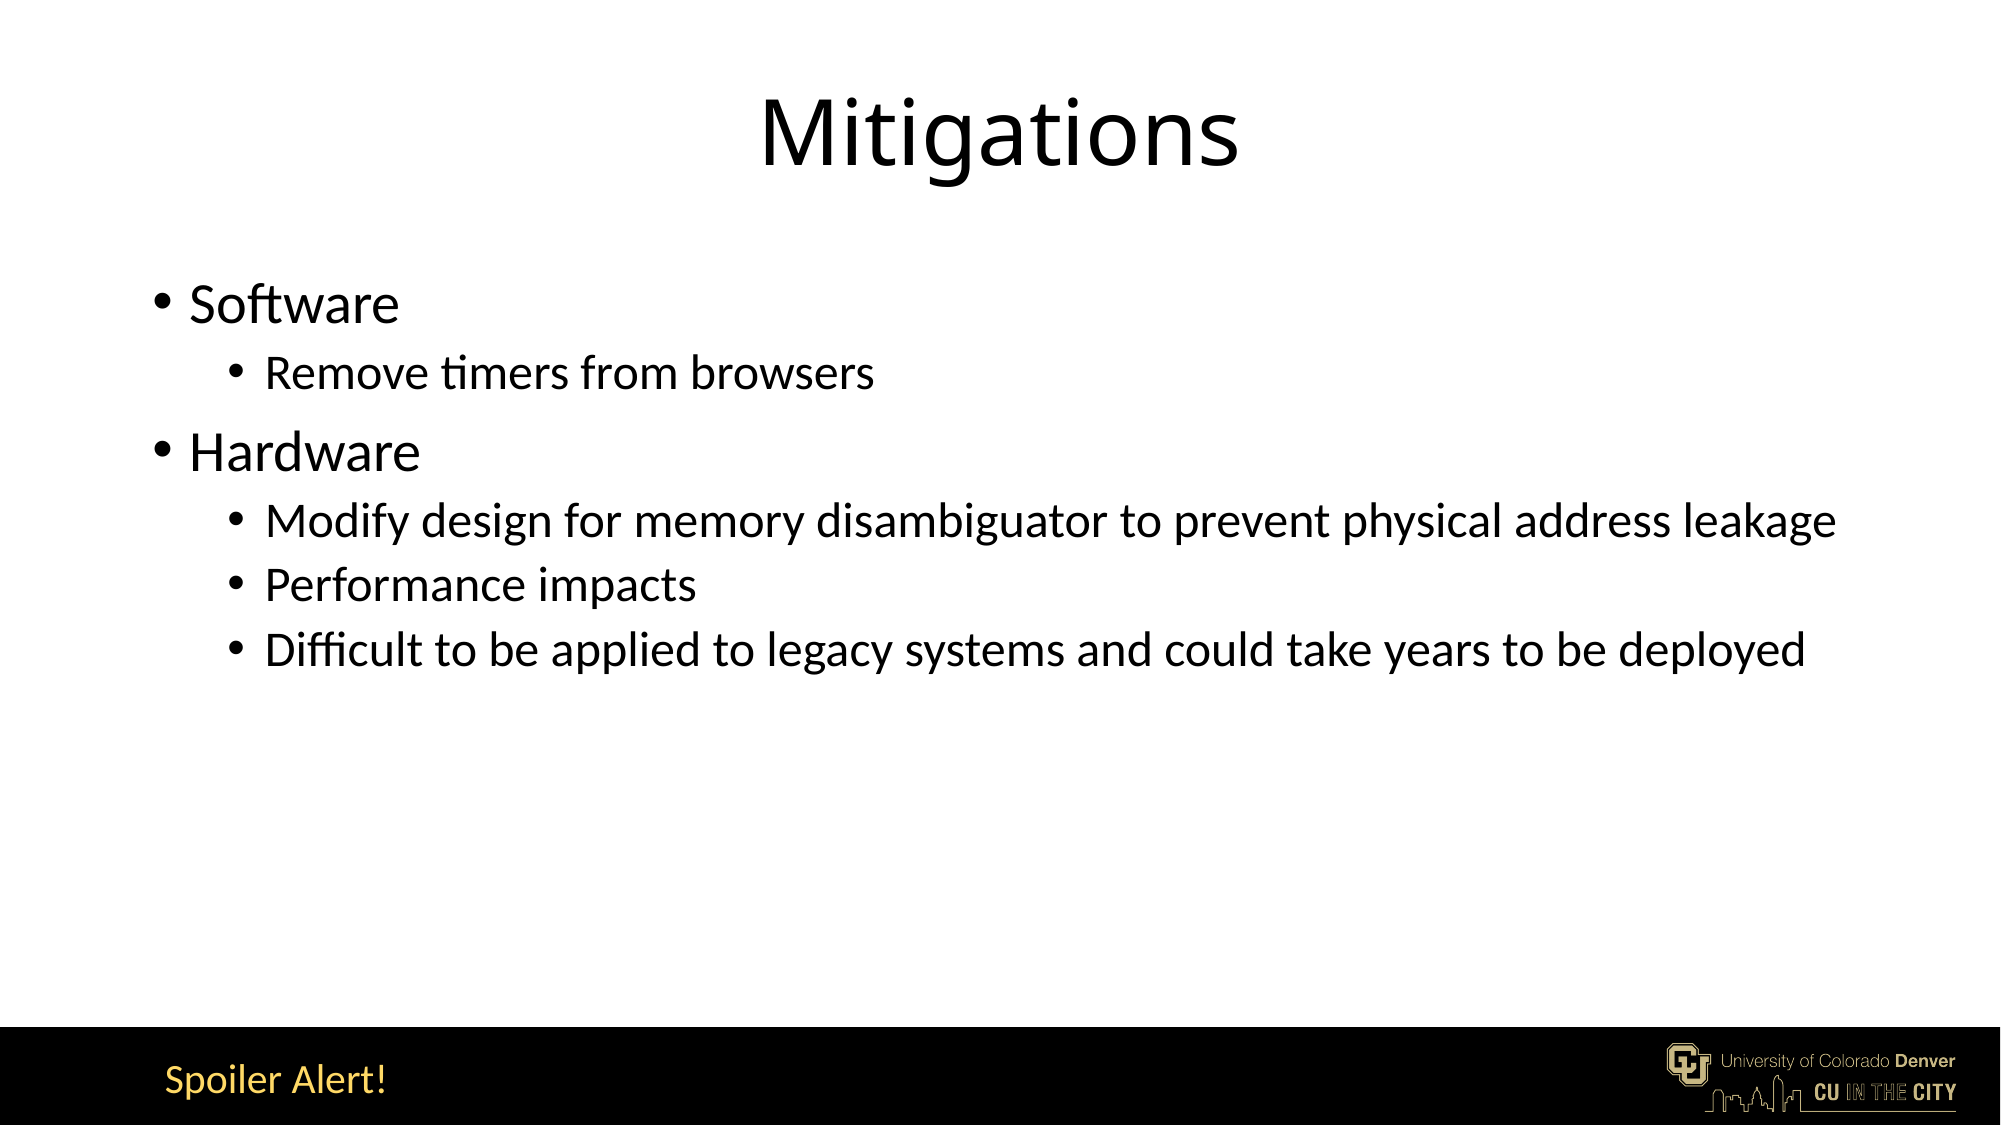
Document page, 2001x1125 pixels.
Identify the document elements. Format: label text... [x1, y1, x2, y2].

picture [1666, 1042, 1957, 1112]
title Mitigations [137, 27, 1863, 245]
list Software Remove timers from browsers Hardware Modify design for memory disambiguator to prevent physical address leakage Performance impacts Difficult to be applied to legacy systems and could take years to be deployed [137, 265, 1863, 960]
